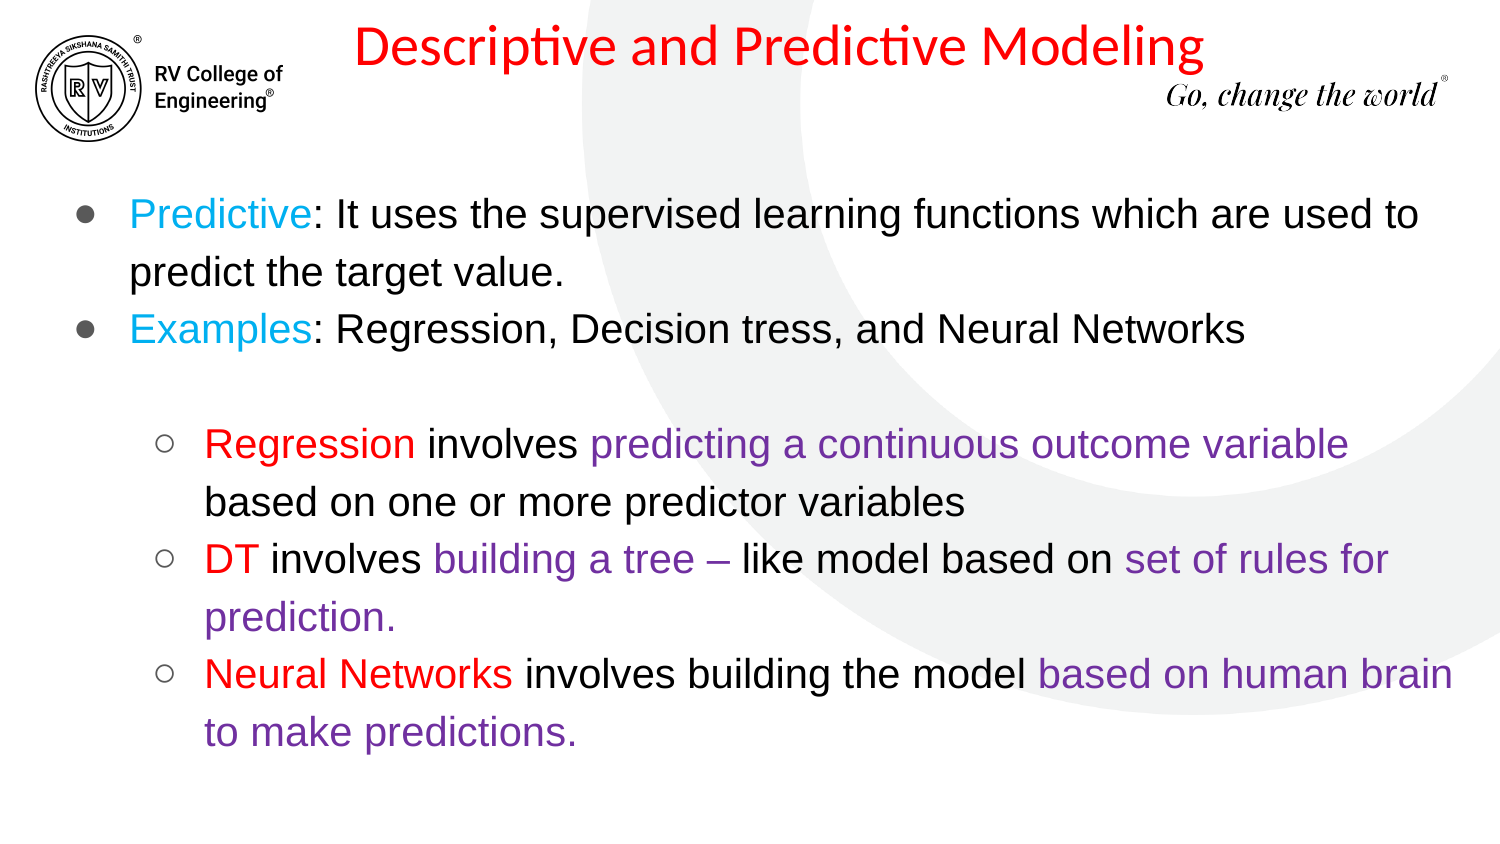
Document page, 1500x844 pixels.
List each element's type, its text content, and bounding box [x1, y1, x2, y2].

text_box Descriptive and Predictive Modeling [220, 0, 1340, 85]
text_box Predictive: It uses the supervised learning functions which are used to predict the target value. Examples: Regression, Decision tress, and Neural Networks Regression involves predicting a continuous outcome variable based on one or more predictor variables DT involves building a tree – like model based on set of rules for prediction. Neural Networks involves building the model based on human brain to make predictions. [39, 164, 1478, 827]
picture [0, 0, 1500, 844]
